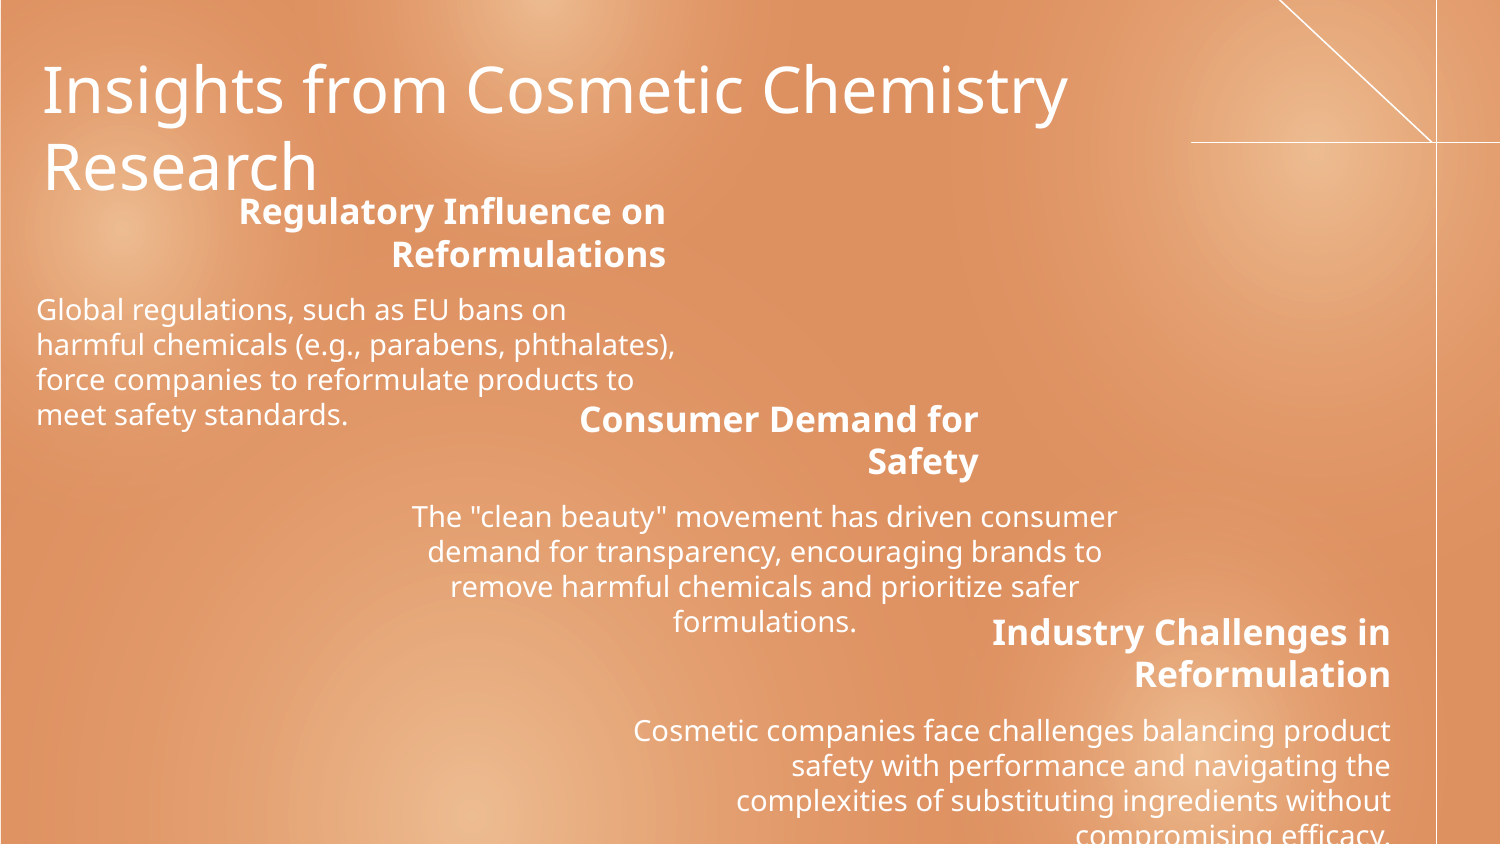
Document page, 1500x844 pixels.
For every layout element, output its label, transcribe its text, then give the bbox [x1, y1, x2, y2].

subtitle Cosmetic companies face challenges balancing product safety with performance and navigating the complexities of substituting ingredients without compromising efficacy. [615, 696, 1407, 797]
picture [0, 0, 1436, 844]
subtitle The "clean beauty" movement has driven consumer demand for transparency, encouraging brands to remove harmful chemicals and prioritize safer formulations. [389, 483, 1141, 583]
title Consumer Demand for Safety [459, 424, 995, 483]
picture [1437, 0, 1500, 142]
picture [1283, 0, 1436, 142]
title Insights from Cosmetic Chemistry Research [27, 33, 1359, 127]
subtitle Global regulations, such as EU bans on harmful chemicals (e.g., parabens, phthalates), force companies to reformulate products to meet safety standards. [21, 276, 693, 376]
title Industry Challenges in Reformulation [750, 637, 1407, 696]
title Regulatory Influence on Reformulations [0, 216, 682, 290]
picture [1437, 143, 1500, 844]
